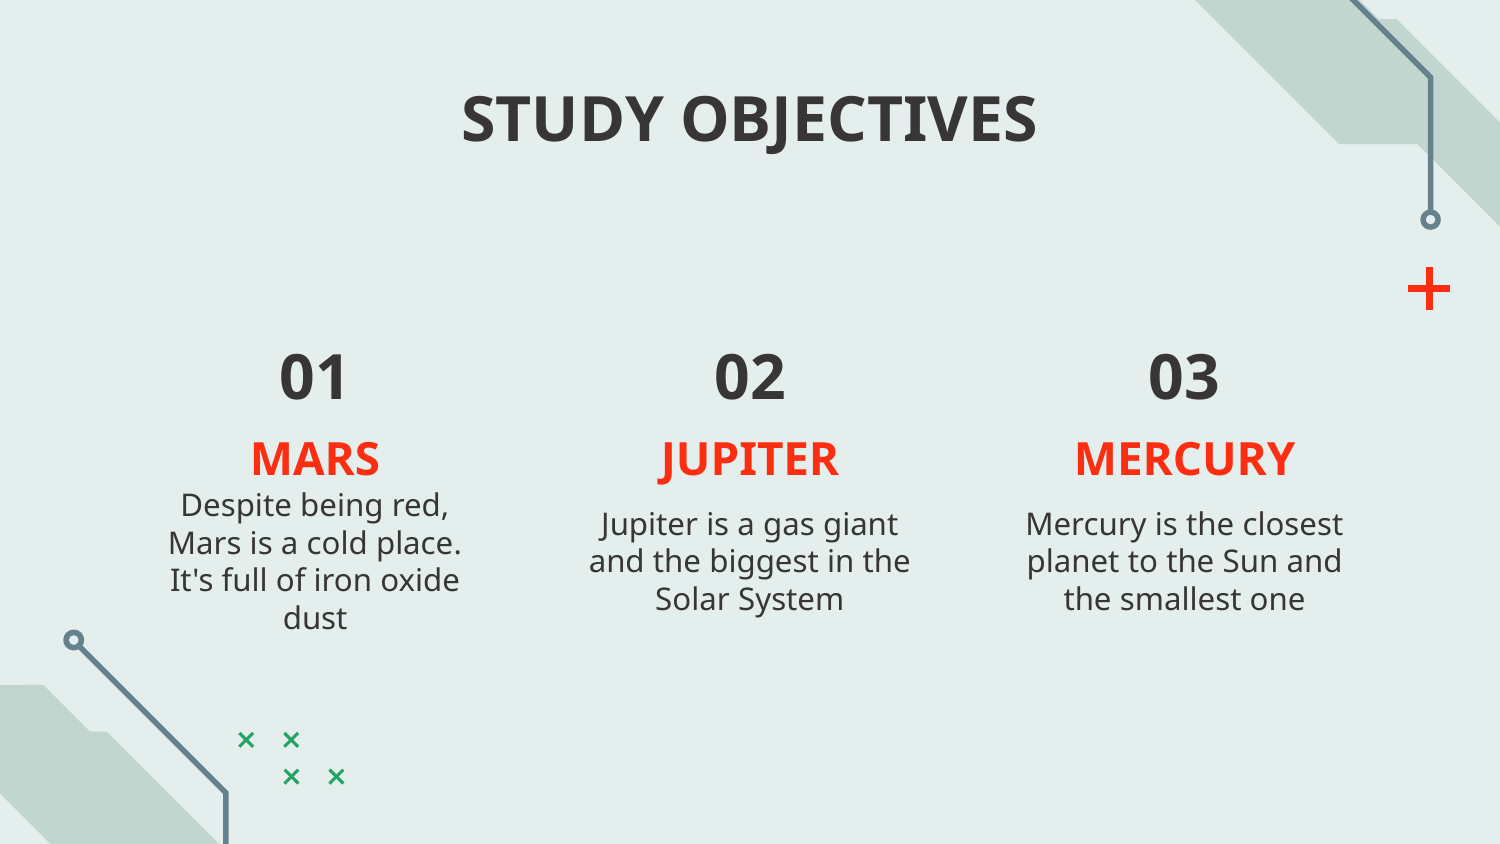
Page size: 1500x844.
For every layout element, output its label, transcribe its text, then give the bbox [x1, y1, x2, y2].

subtitle MARS [127, 426, 503, 487]
title STUDY OBJECTIVES [118, 63, 1382, 161]
title 03 [1112, 331, 1258, 418]
title 01 [242, 331, 388, 418]
subtitle JUPITER [562, 426, 938, 487]
subtitle Despite being red, Mars is a cold place. It's full of iron oxide dust [127, 487, 503, 634]
subtitle Jupiter is a gas giant and the biggest in the Solar System [562, 487, 938, 634]
subtitle Mercury is the closest planet to the Sun and the smallest one [997, 487, 1373, 634]
subtitle MERCURY [997, 426, 1373, 487]
title 02 [677, 331, 823, 418]
